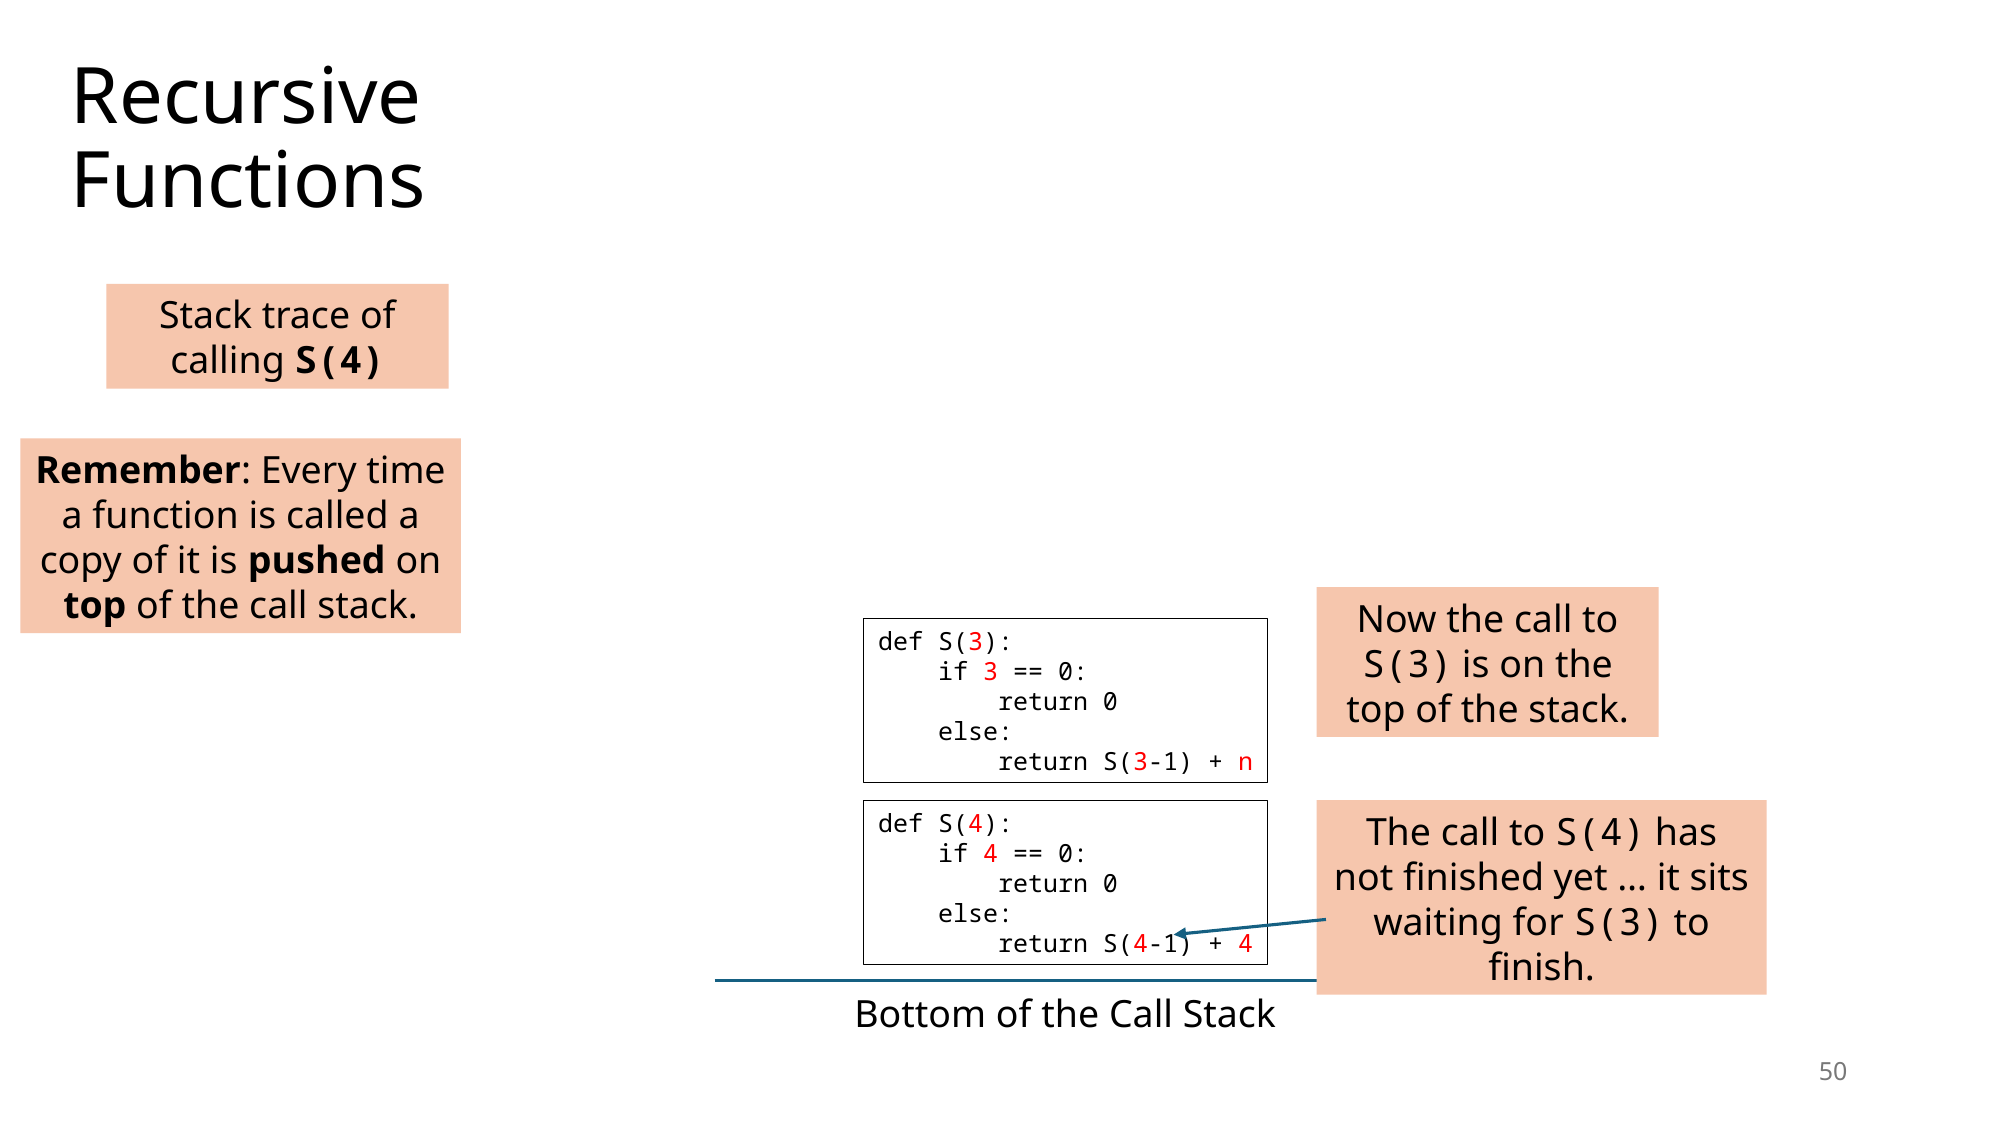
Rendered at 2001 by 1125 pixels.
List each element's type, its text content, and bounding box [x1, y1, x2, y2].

text_box def S(3): if 3 == 0: return 0 else: return S(3-1) + n [863, 617, 1268, 783]
title Recursive Functions [55, 31, 462, 249]
text_box Stack trace of calling S(4) [106, 283, 449, 389]
text_box Remember: Every time a function is called a copy of it is pushed on top of the call stack. [20, 438, 461, 634]
text_box def S(4): if 4 == 0: return 0 else: return S(4-1) + 4 [863, 800, 1268, 965]
text_box Now the call to S(3) is on the top of the stack. [1316, 587, 1659, 737]
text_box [1173, 918, 1327, 936]
slide_number 50 [1412, 1042, 1863, 1103]
text_box The call to S(4) has not finished yet … it sits waiting for S(3) to finish. [1316, 800, 1767, 995]
text_box Bottom of the Call Stack [839, 982, 1292, 1042]
